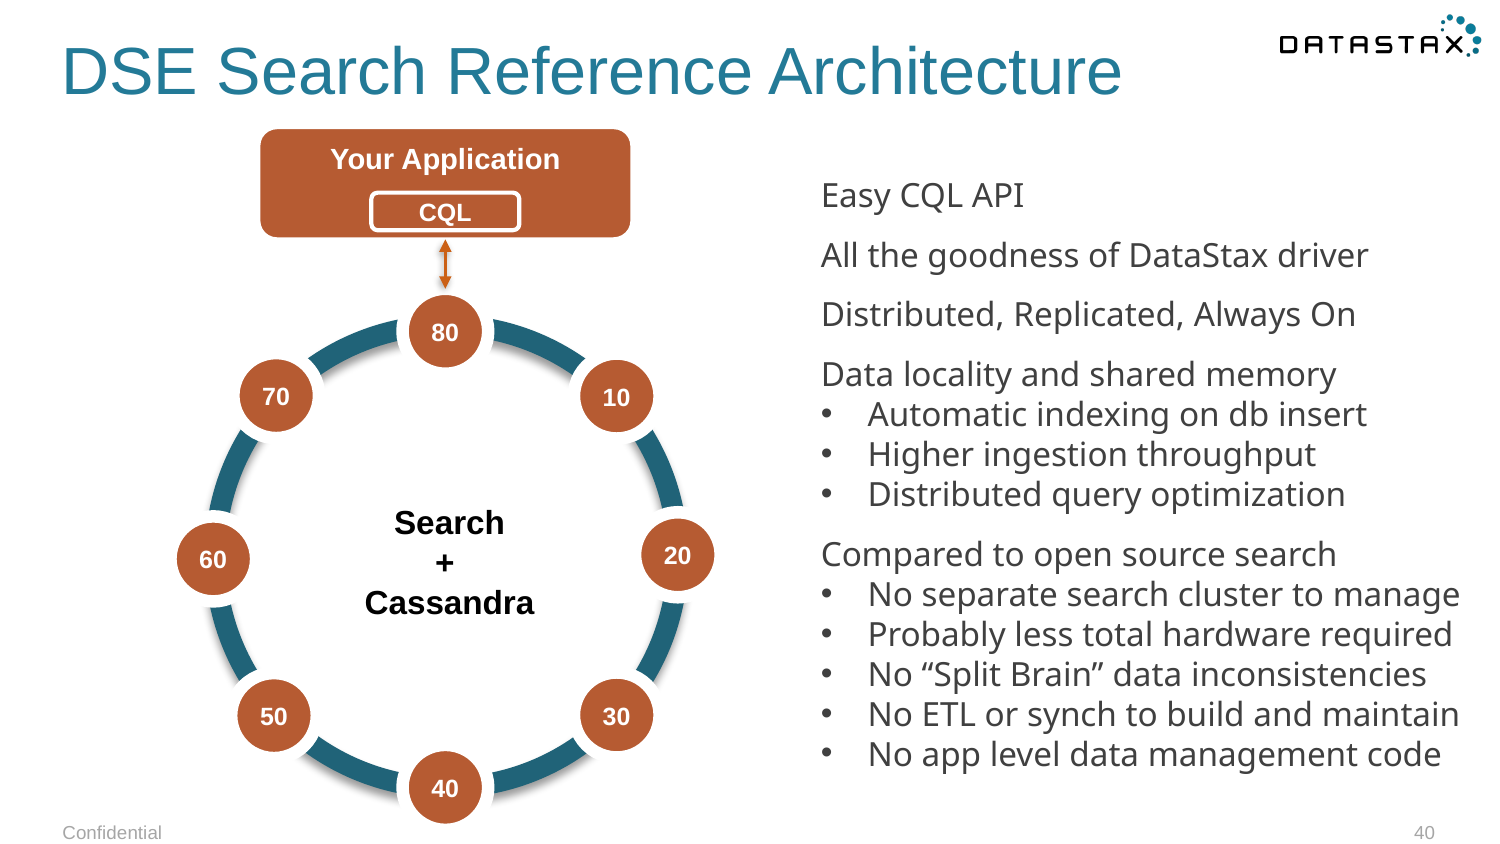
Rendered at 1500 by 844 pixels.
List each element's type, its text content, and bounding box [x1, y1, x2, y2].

text_box Your Application [256, 125, 635, 241]
text_box 30 [572, 670, 662, 760]
text_box 80 [400, 287, 490, 376]
title DSE Search Reference Architecture [61, 28, 1412, 141]
text_box 40 [400, 743, 490, 832]
slide_number 40 [1110, 820, 1436, 844]
text_box 70 [231, 351, 321, 440]
text_box 10 [572, 351, 662, 441]
text_box [218, 328, 675, 785]
footer Confidential [62, 820, 638, 844]
text_box 50 [229, 671, 319, 760]
text_box 20 [633, 510, 723, 599]
text_box Easy CQL API All the goodness of DataStax driver Distributed, Replicated, Always On Data locality and shared memory Automatic indexing on db insert Higher ingestion throughput Distributed query optimization Compared to open source search No separate search cluster to manage Probably less total hardware required No “Split Brain” data inconsistencies No ETL or synch to build and maintain No app level data management code [806, 146, 1477, 780]
text_box CQL [369, 191, 521, 232]
picture [1273, 7, 1485, 70]
text_box 60 [168, 514, 258, 603]
